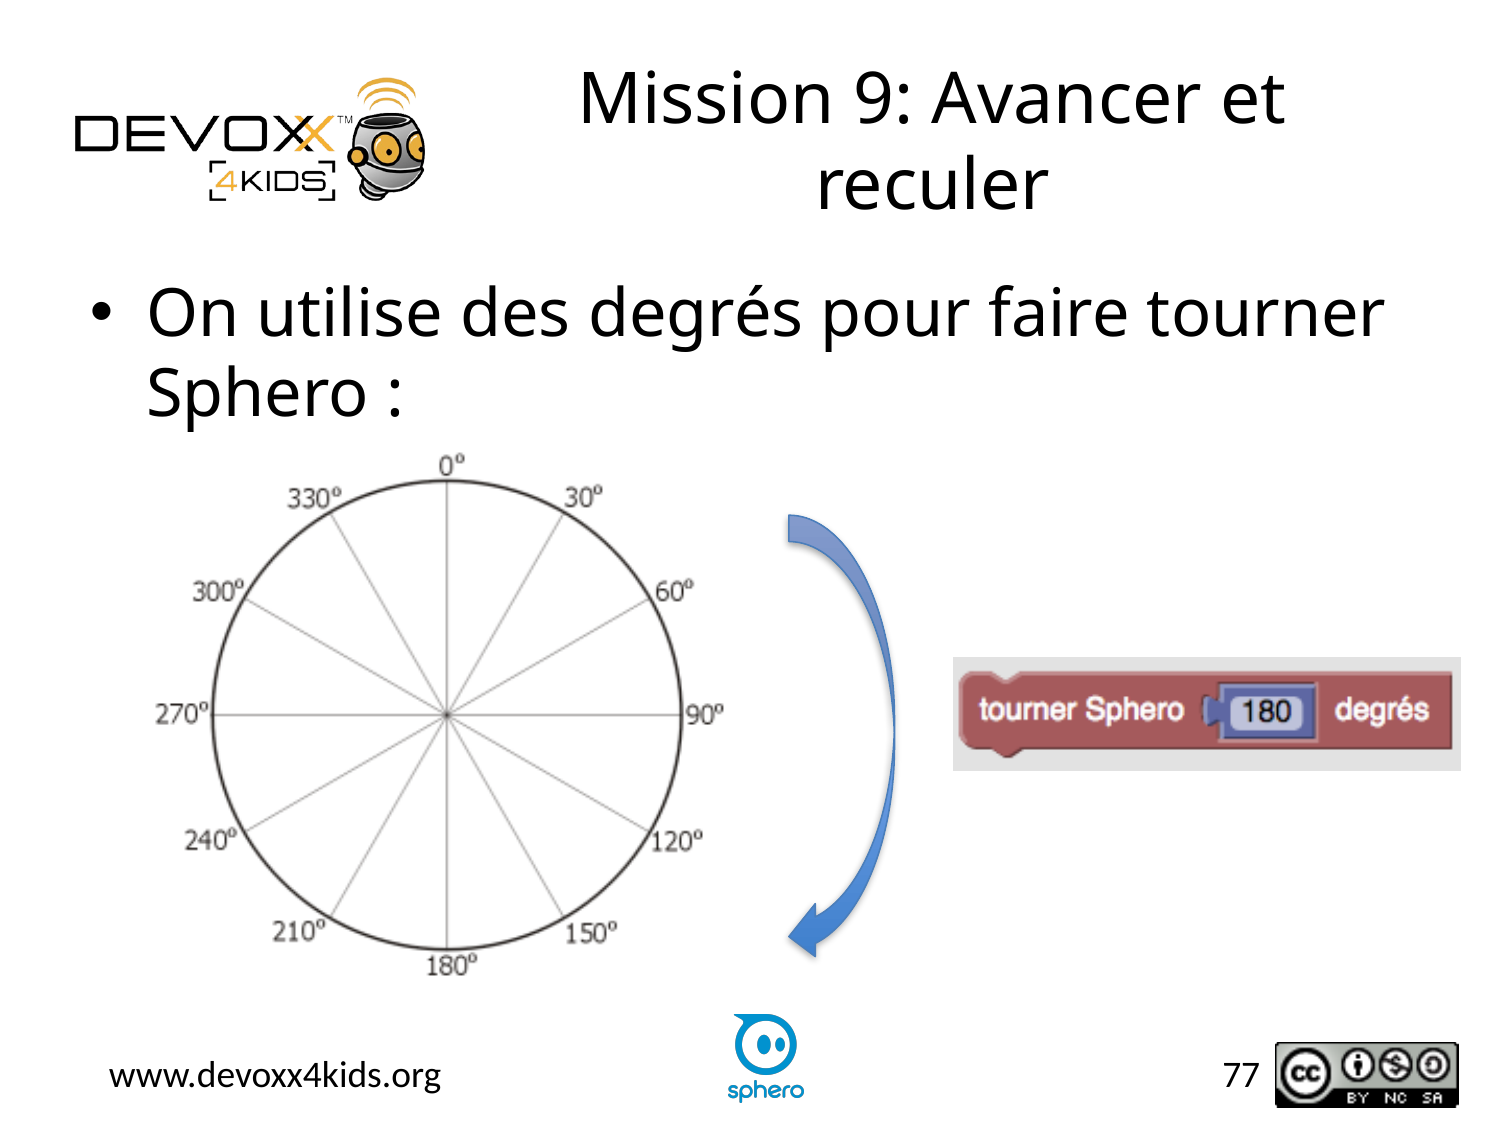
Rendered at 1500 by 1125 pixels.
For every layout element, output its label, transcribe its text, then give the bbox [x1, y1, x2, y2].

title Mission 9: Avancer et reculer [439, 45, 1425, 233]
picture [743, 1021, 789, 1068]
picture [794, 1088, 801, 1095]
picture [953, 657, 1461, 771]
picture [728, 1096, 739, 1103]
picture [1275, 1042, 1459, 1108]
picture [149, 447, 730, 980]
slide_number 77 [1074, 1042, 1275, 1103]
picture [728, 1014, 804, 1103]
picture [743, 1088, 749, 1095]
text_box [788, 514, 896, 958]
picture [75, 77, 425, 201]
list On utilise des degrés pour faire tourner Sphero : [75, 262, 1425, 1005]
